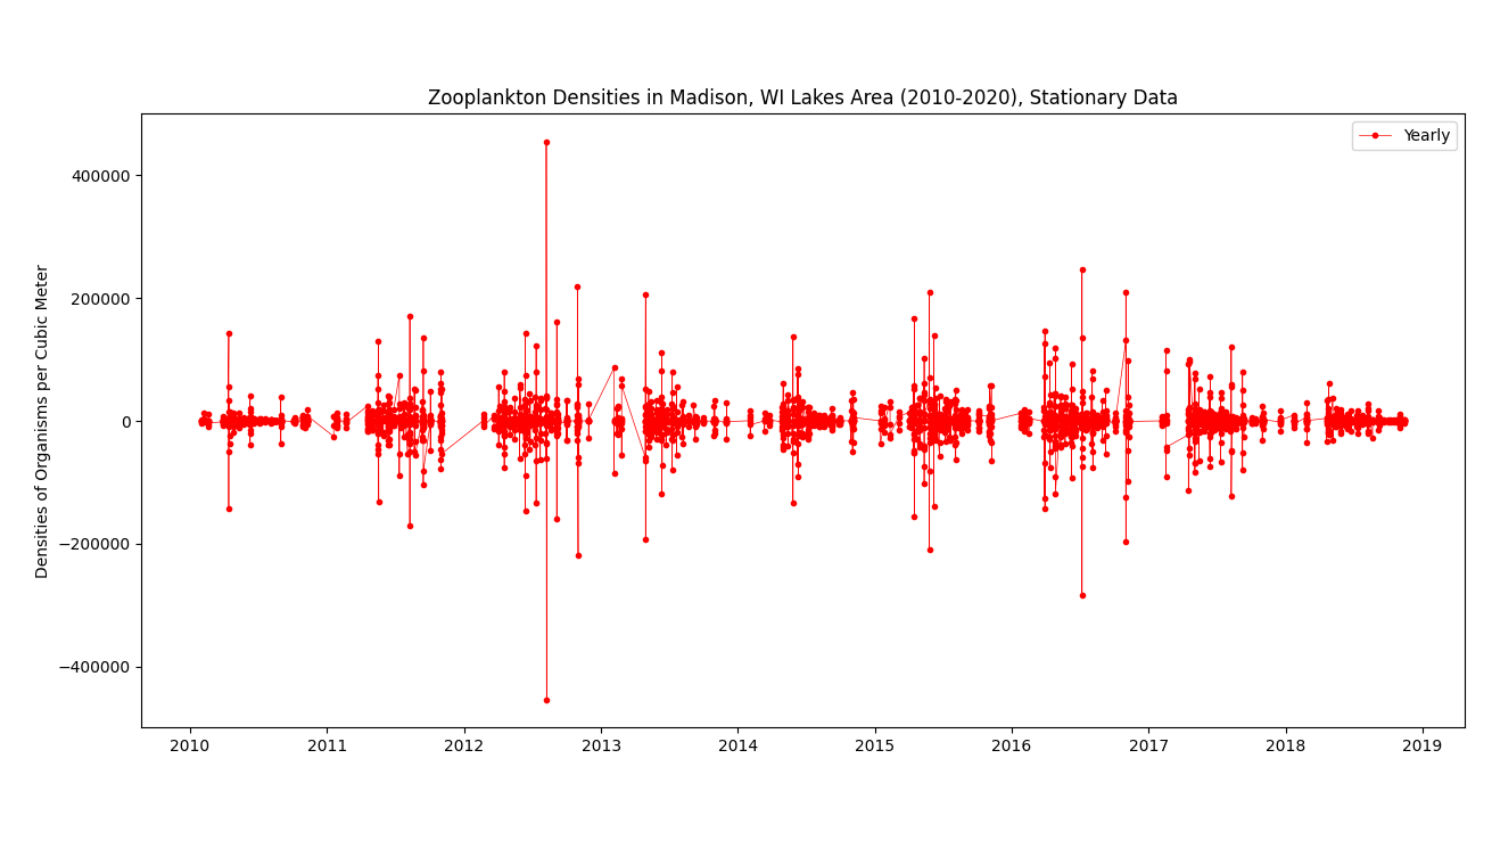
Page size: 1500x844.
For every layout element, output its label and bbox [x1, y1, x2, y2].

picture [24, 77, 1476, 767]
